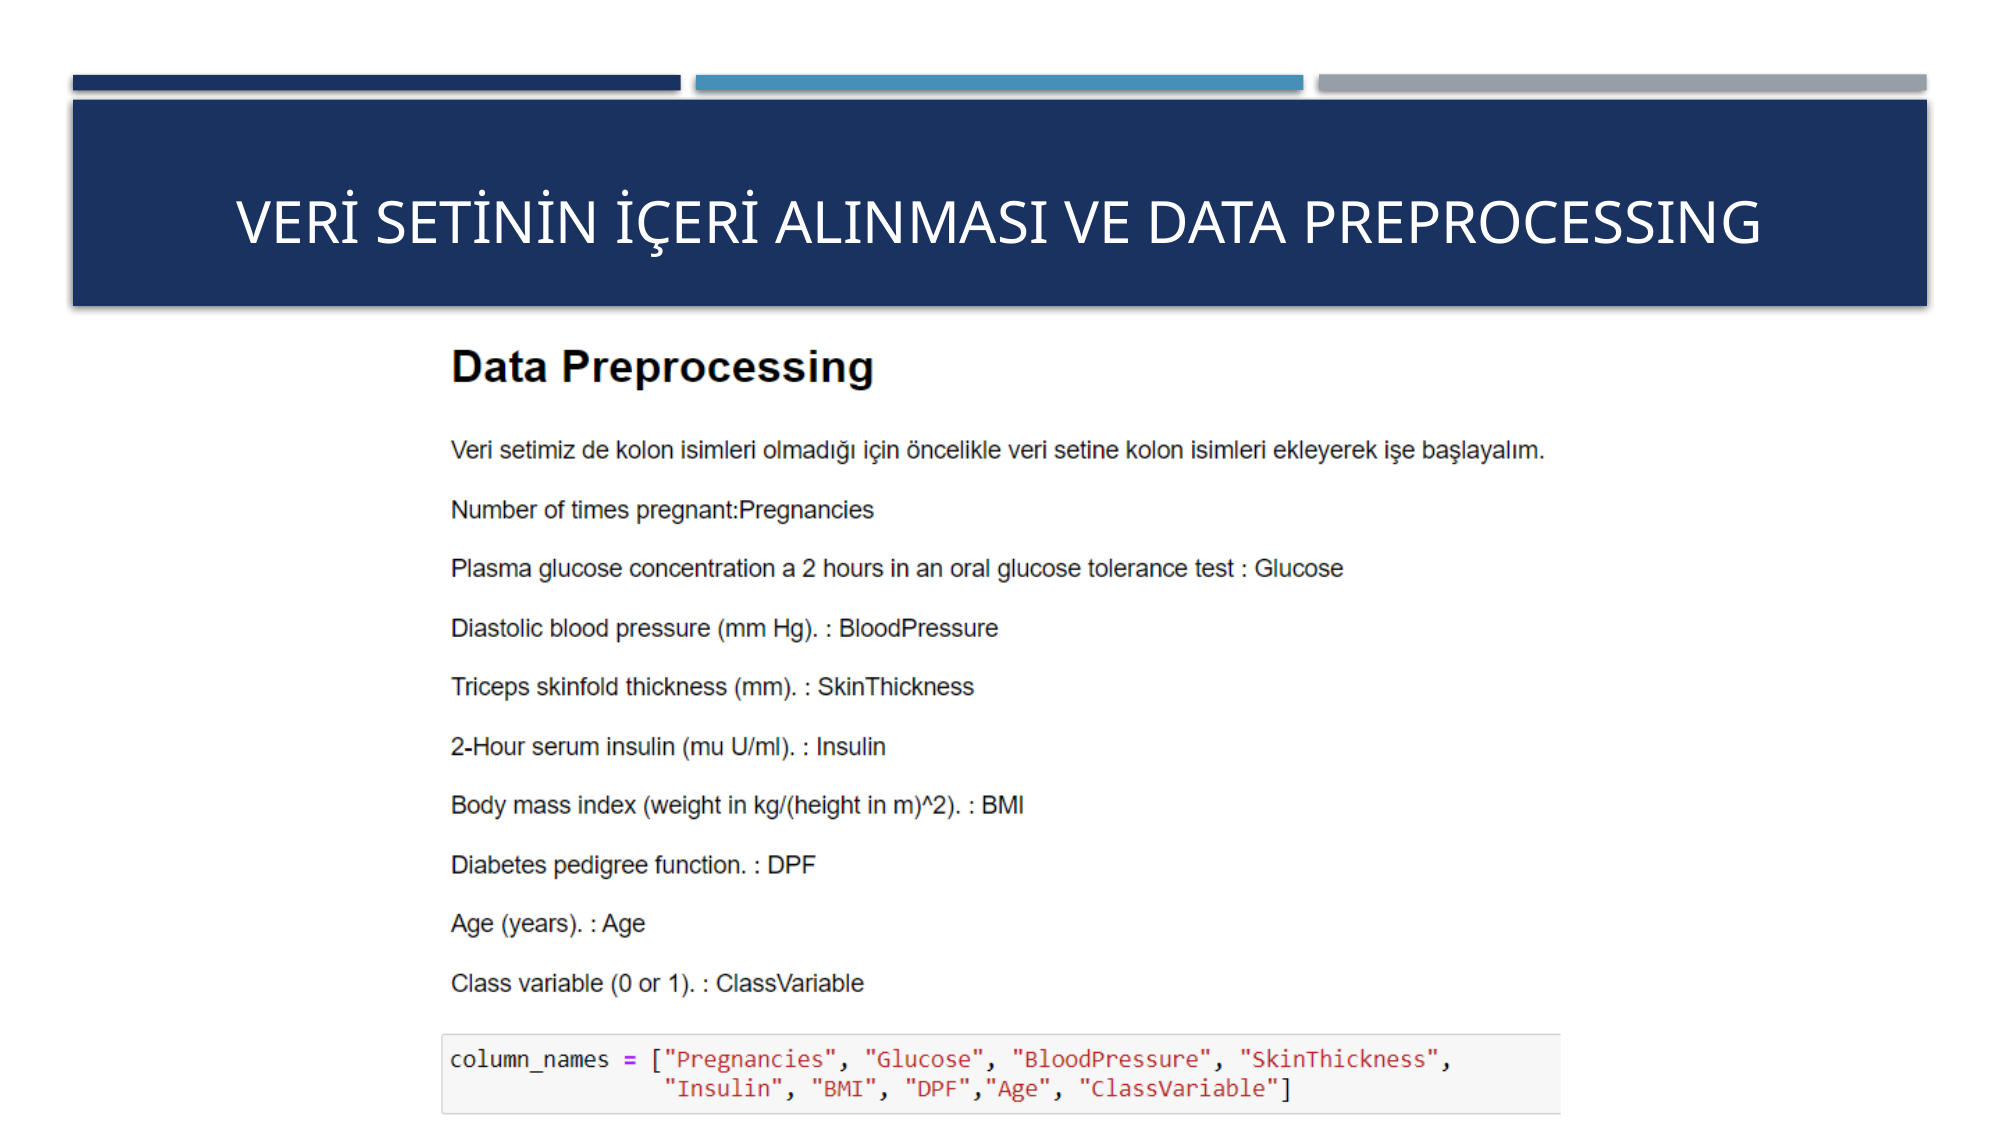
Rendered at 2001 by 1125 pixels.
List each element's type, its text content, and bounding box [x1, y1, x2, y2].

title Veri setinin içeri alınması ve data preprocessıng [95, 119, 1905, 333]
picture [438, 332, 1562, 1125]
